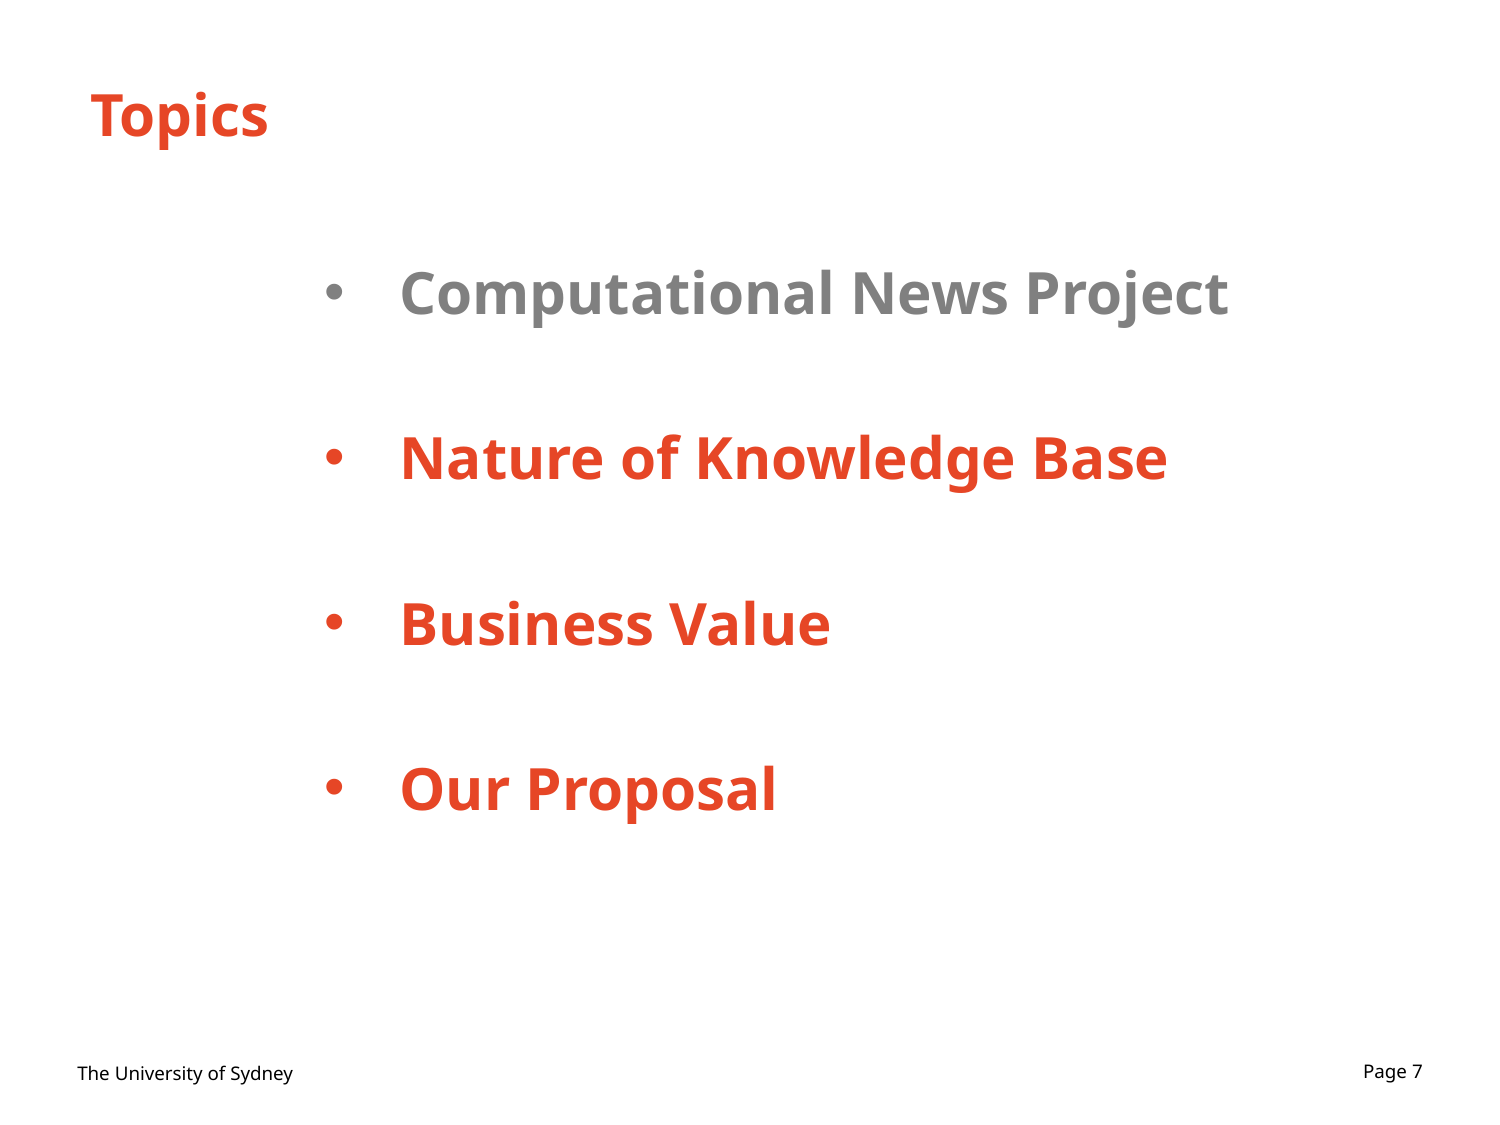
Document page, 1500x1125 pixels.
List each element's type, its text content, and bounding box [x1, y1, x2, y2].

title Topics [75, 19, 1425, 207]
text_box Computational News Project Nature of Knowledge Base Business Value Our Proposal [309, 249, 1331, 830]
